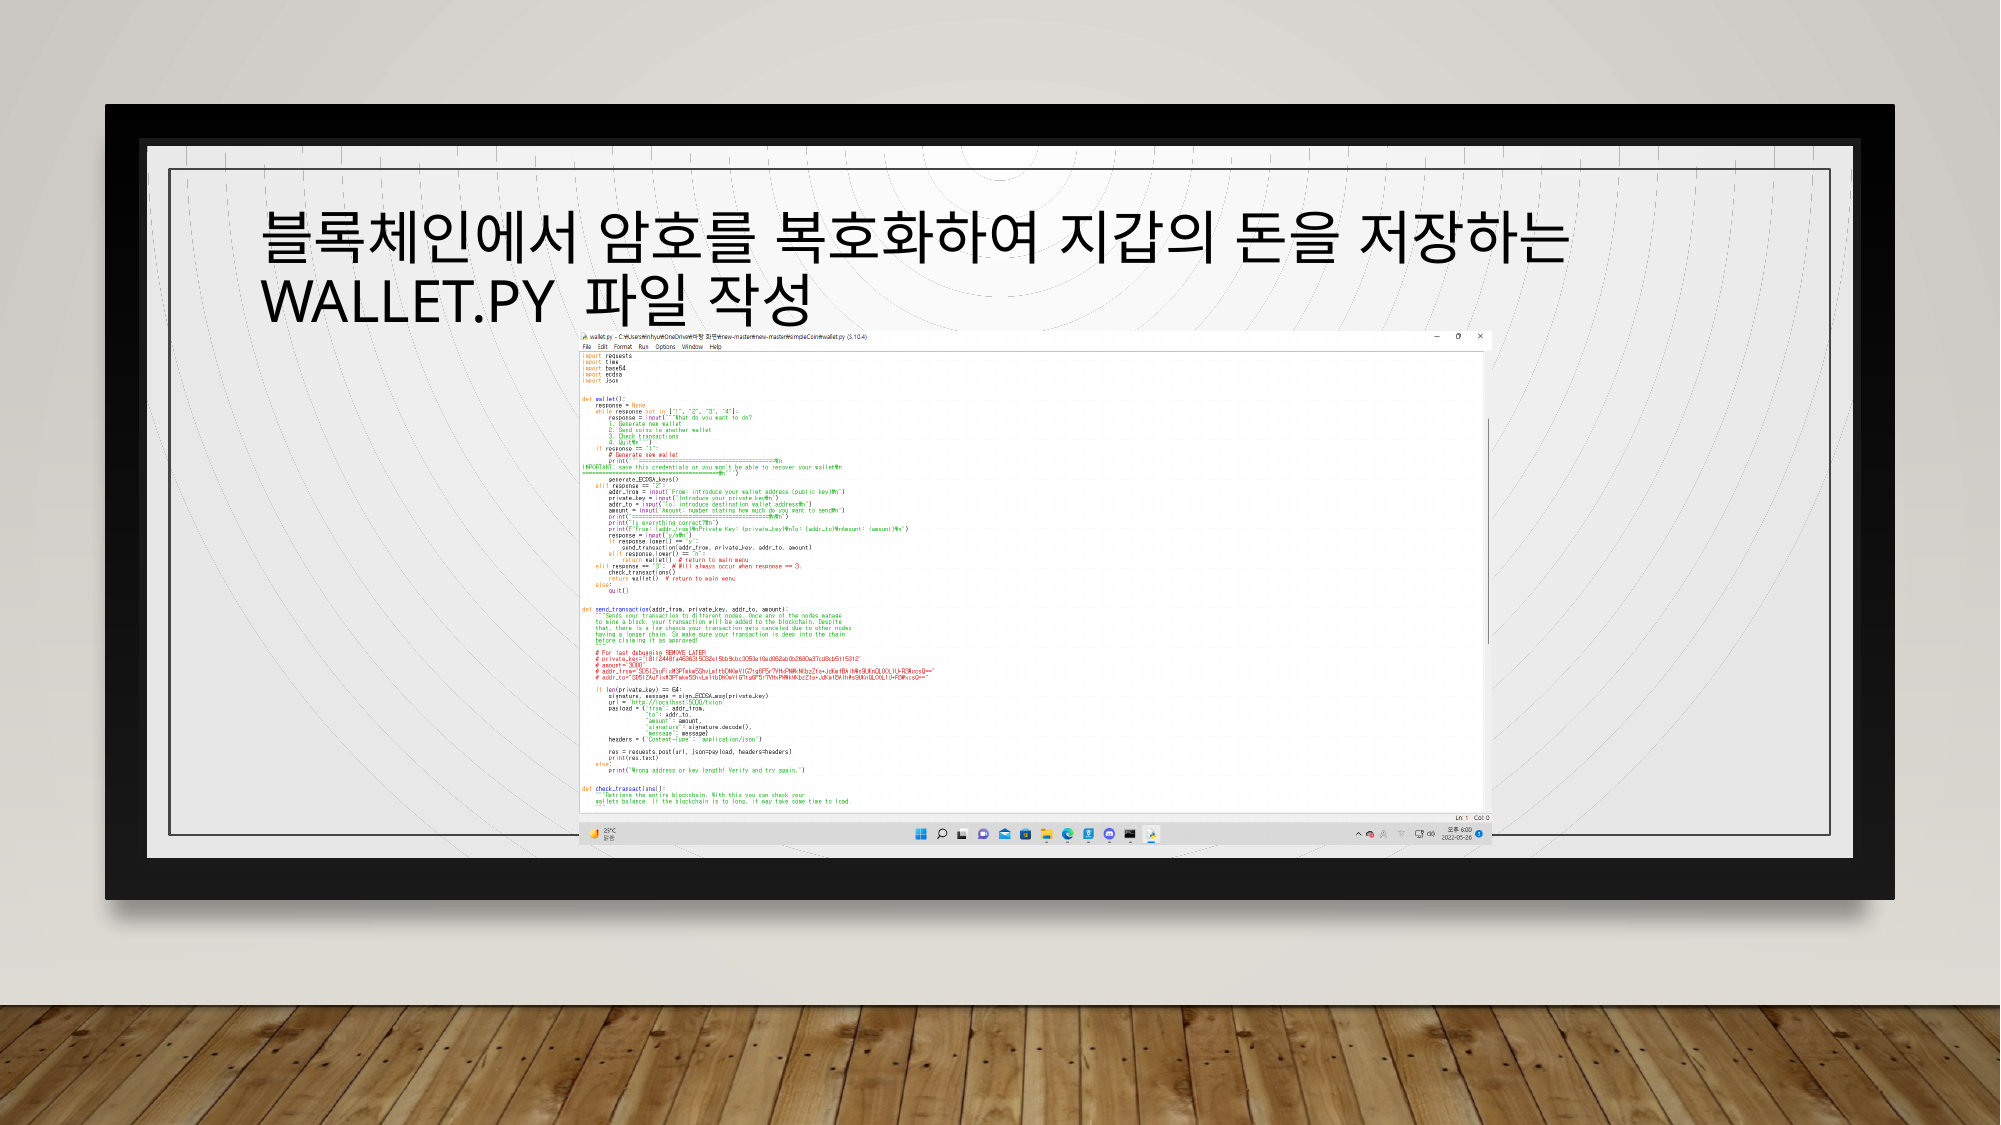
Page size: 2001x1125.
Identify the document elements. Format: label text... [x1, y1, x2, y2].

text_box [105, 104, 1895, 900]
text_box [0, 330, 2000, 1004]
picture [0, 1004, 2000, 1125]
title 블록체인에서 암호를 복호화하여 지갑의 돈을 저장하는 wallet.py 파일 작성 [245, 189, 1789, 355]
text_box [168, 168, 1831, 836]
text_box [142, 141, 1858, 863]
text_box [0, 0, 2000, 330]
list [578, 330, 1492, 845]
